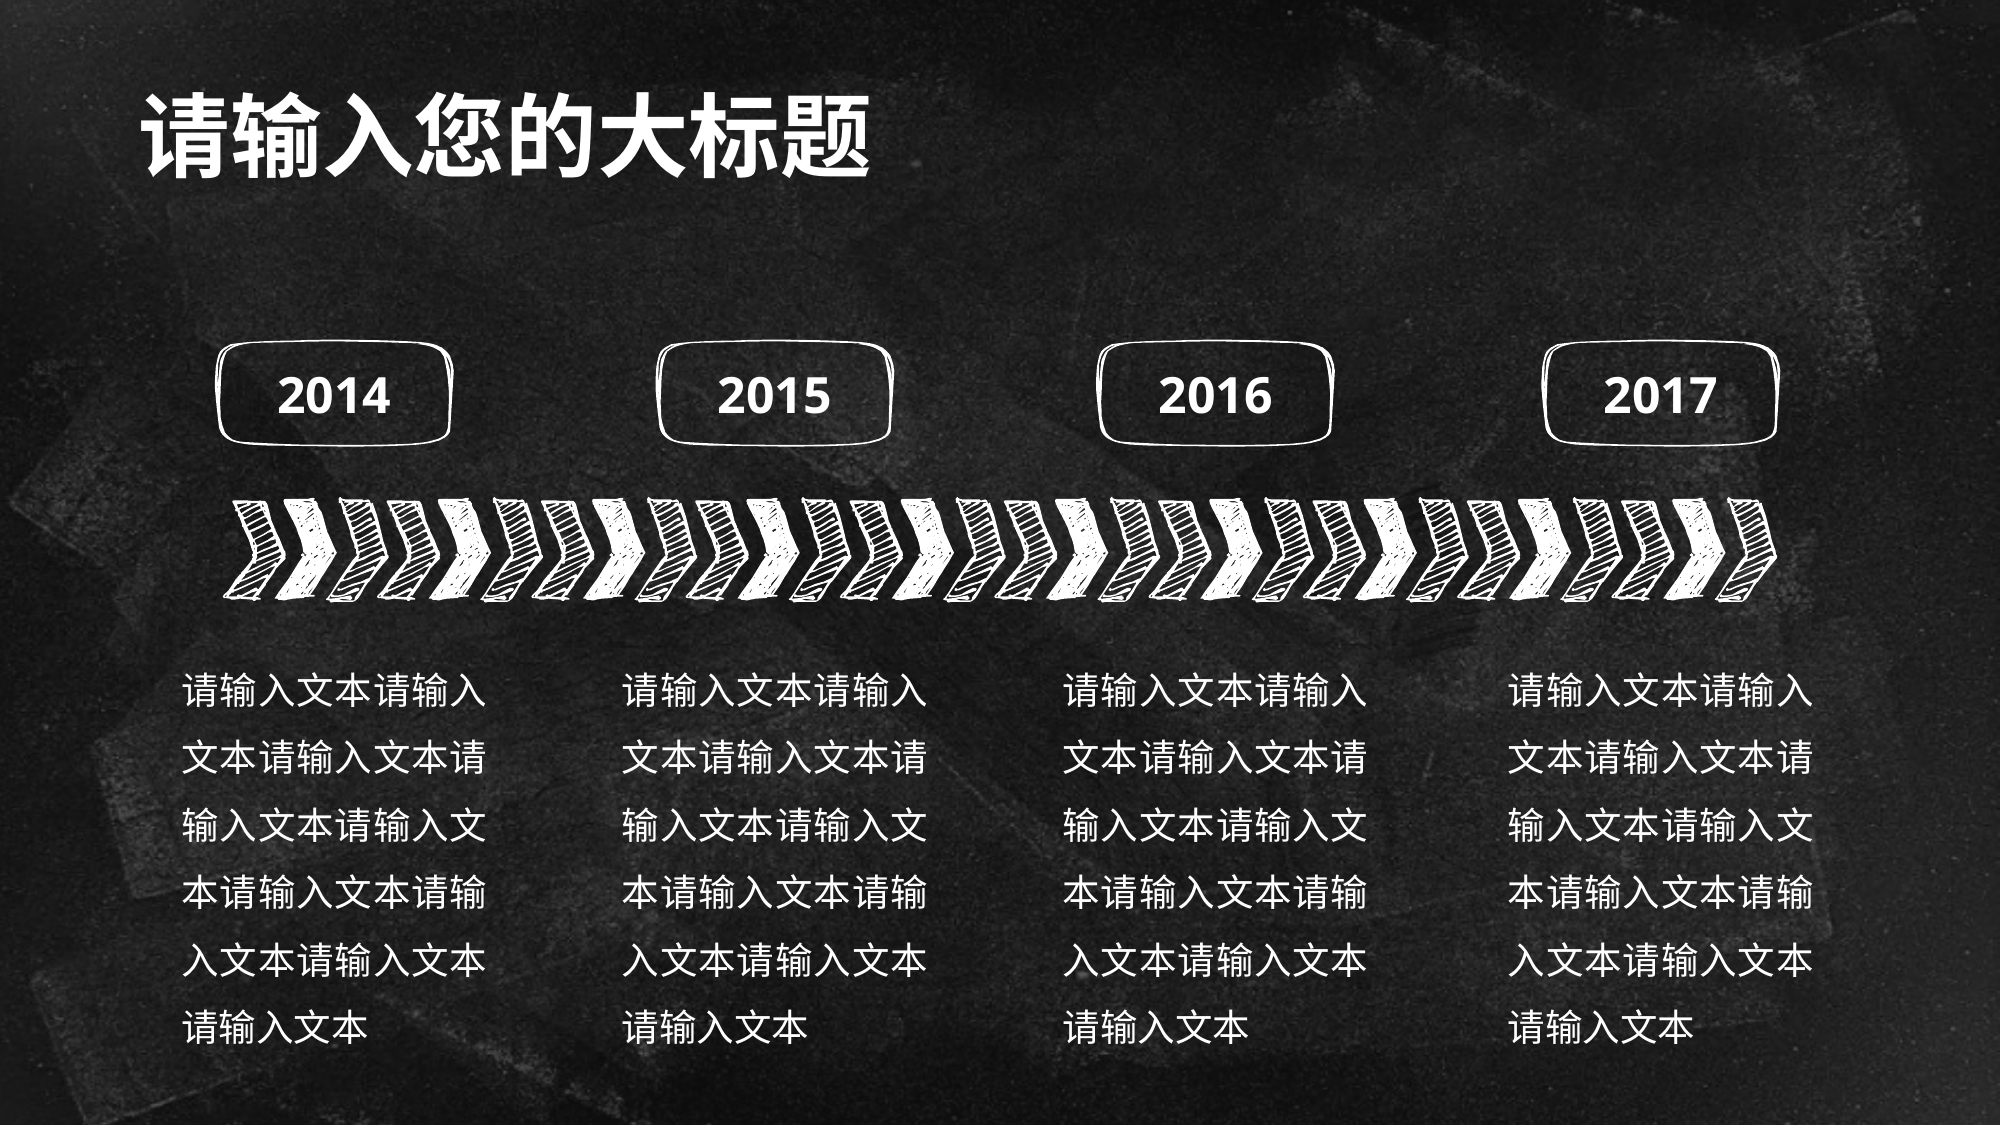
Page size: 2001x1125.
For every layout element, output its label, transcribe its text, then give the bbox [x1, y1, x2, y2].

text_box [222, 497, 1778, 603]
text_box 请输入文本请输入文本请输入文本请输入文本请输入文本请输入文本请输入文本请输入文本请输入文本 [1047, 636, 1384, 1057]
text_box 请输入文本请输入文本请输入文本请输入文本请输入文本请输入文本请输入文本请输入文本请输入文本 [607, 636, 943, 1057]
text_box 请输入文本请输入文本请输入文本请输入文本请输入文本请输入文本请输入文本请输入文本请输入文本 [1493, 636, 1829, 1057]
title 请输入您的大标题 [123, 66, 1417, 216]
text_box 请输入文本请输入文本请输入文本请输入文本请输入文本请输入文本请输入文本请输入文本请输入文本 [166, 636, 503, 1057]
text_box 2014 [214, 339, 454, 447]
text_box 2017 [1541, 339, 1781, 447]
text_box 2015 [655, 339, 895, 447]
text_box 2016 [1096, 339, 1335, 447]
